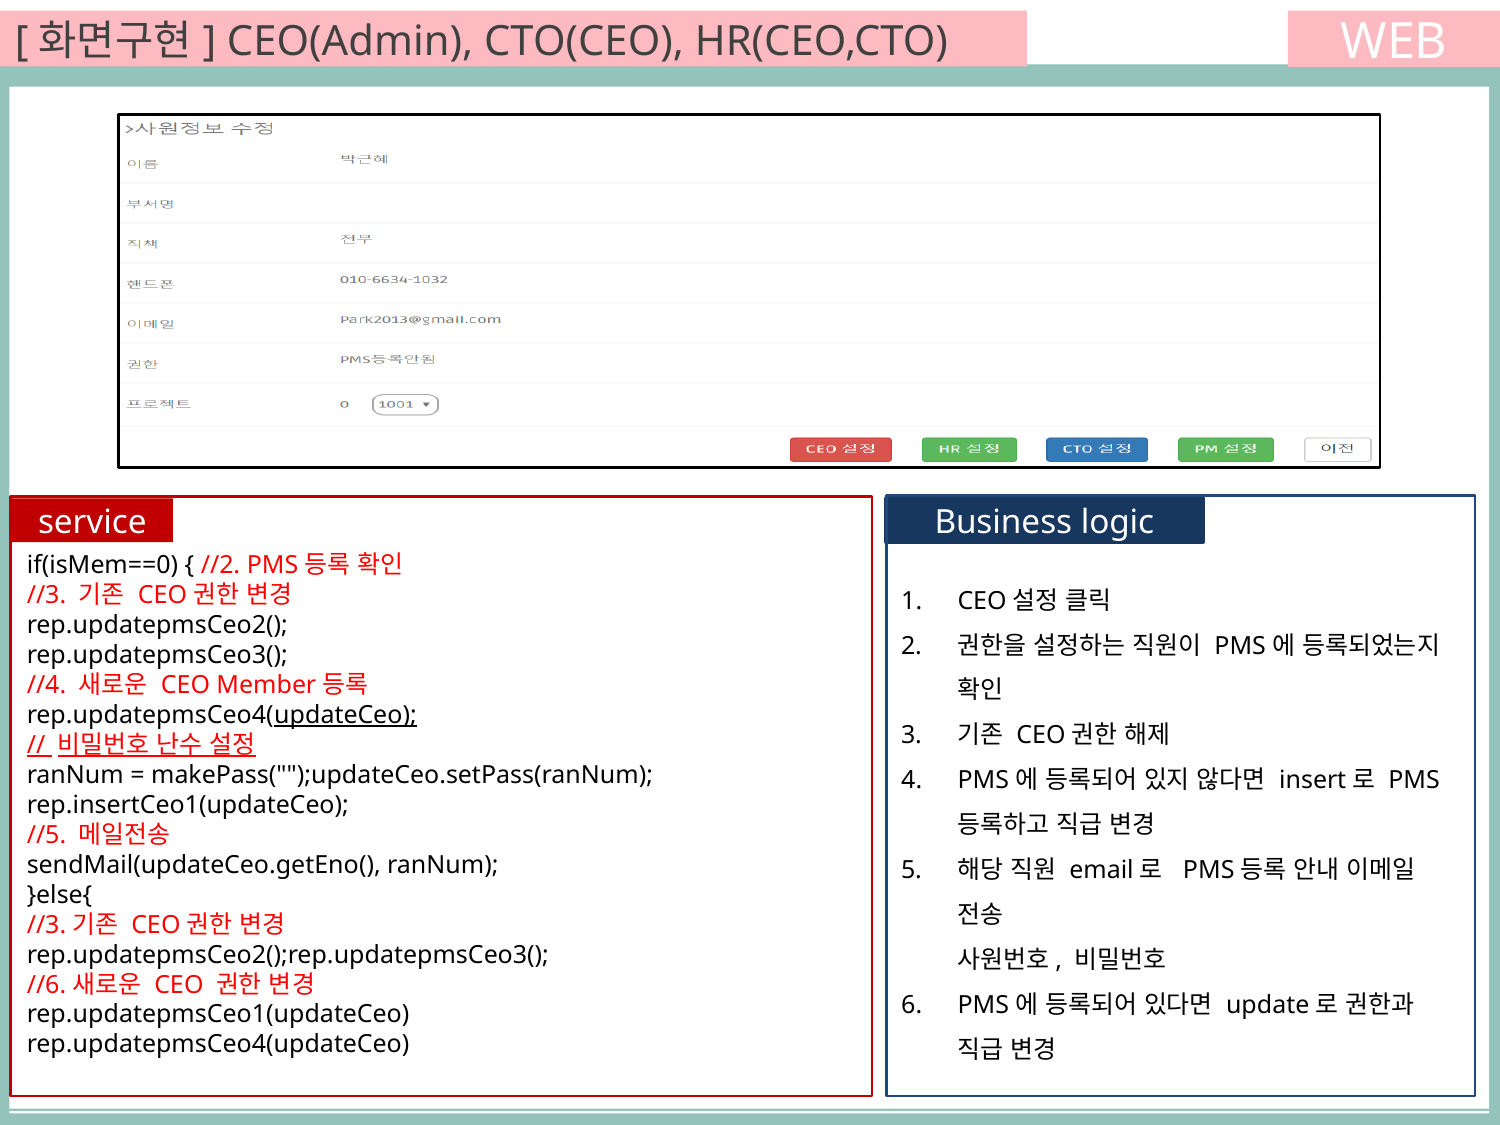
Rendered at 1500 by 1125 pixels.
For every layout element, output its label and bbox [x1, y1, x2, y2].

text_box [0, 9, 1500, 1125]
picture [119, 115, 1379, 467]
